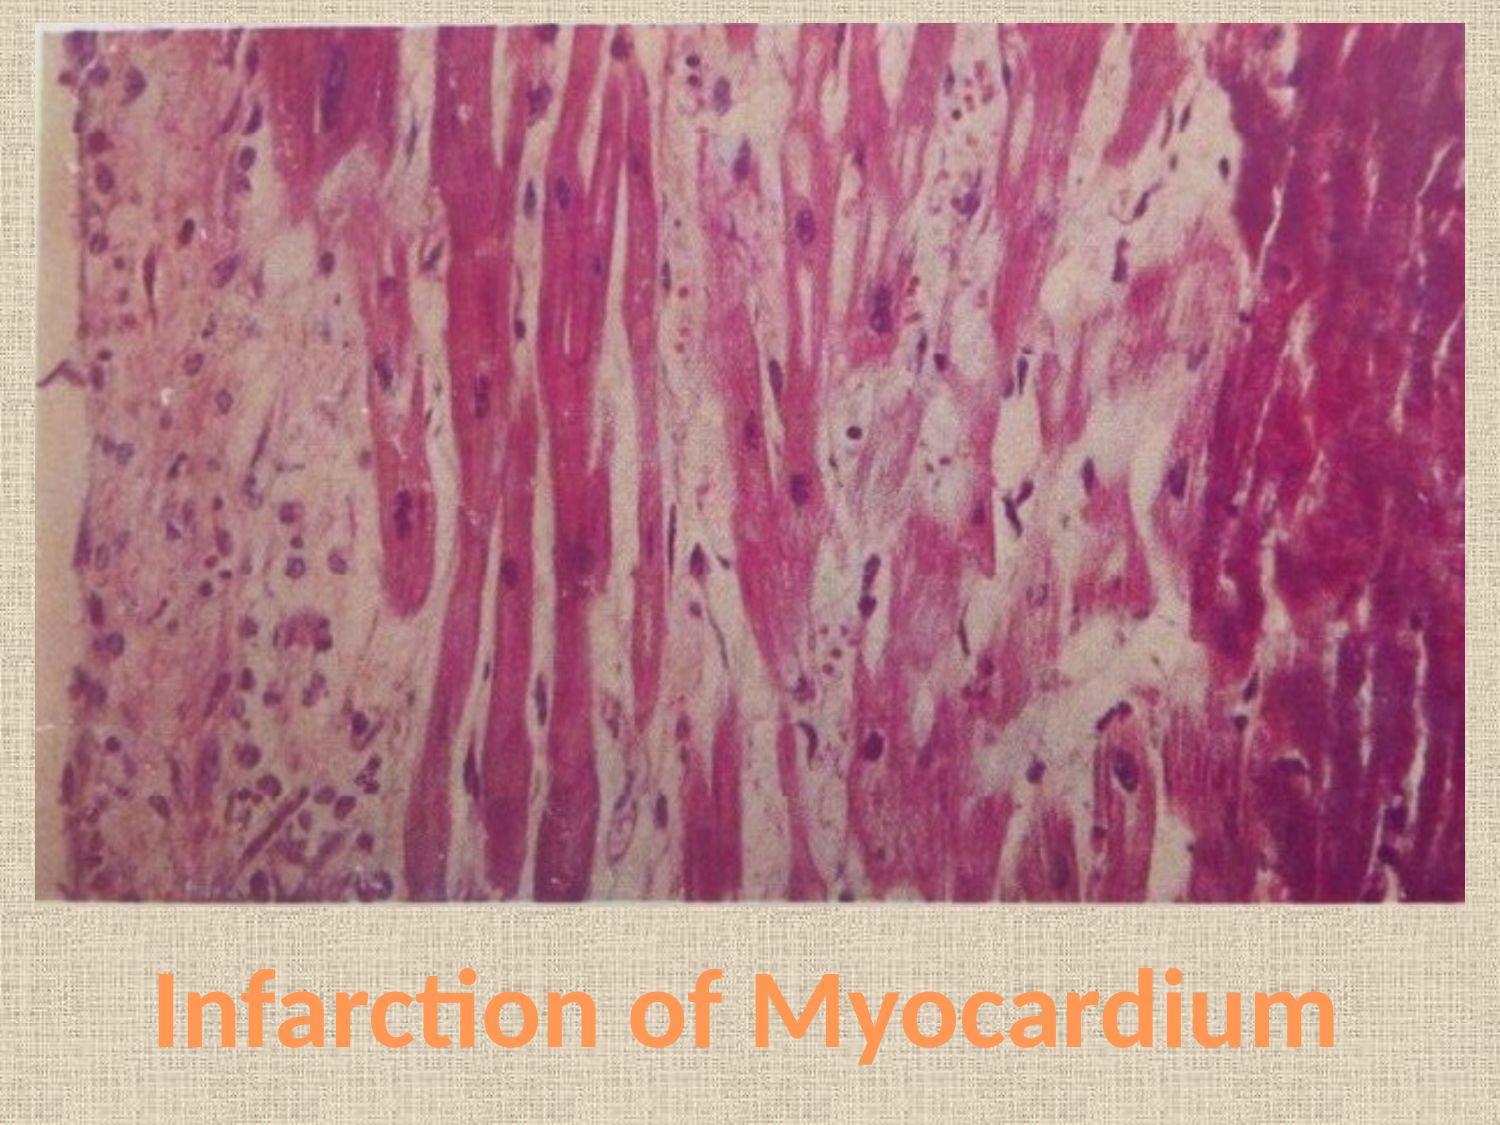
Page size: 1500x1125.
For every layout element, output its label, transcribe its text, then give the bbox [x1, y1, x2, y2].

text_box Infarction of Myocardium [71, 927, 1420, 1078]
picture [0, 0, 1500, 1125]
